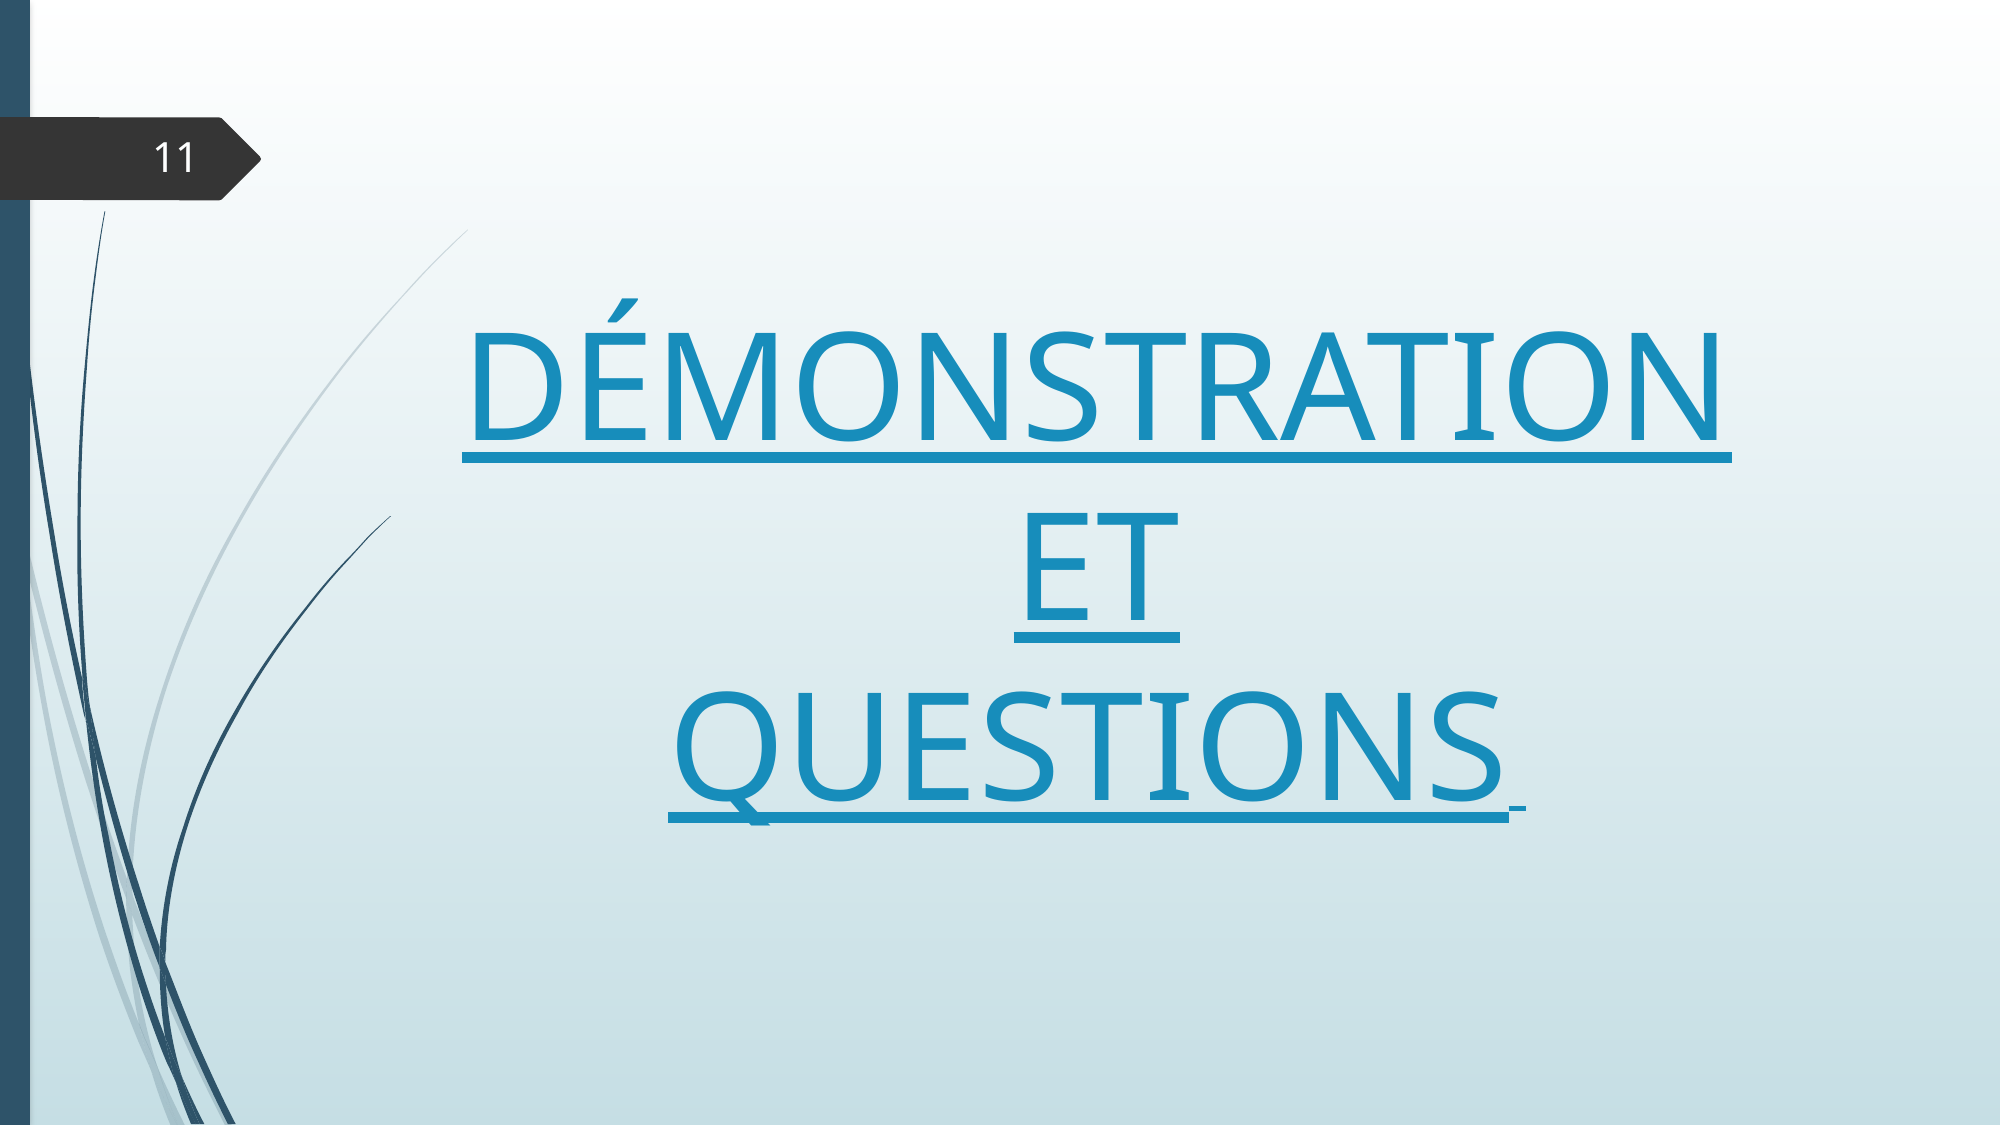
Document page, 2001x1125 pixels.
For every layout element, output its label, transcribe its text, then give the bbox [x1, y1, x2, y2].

slide_number 10 [87, 129, 216, 190]
text_box DÉMONSTRATION ET QUESTIONS [447, 283, 1747, 838]
